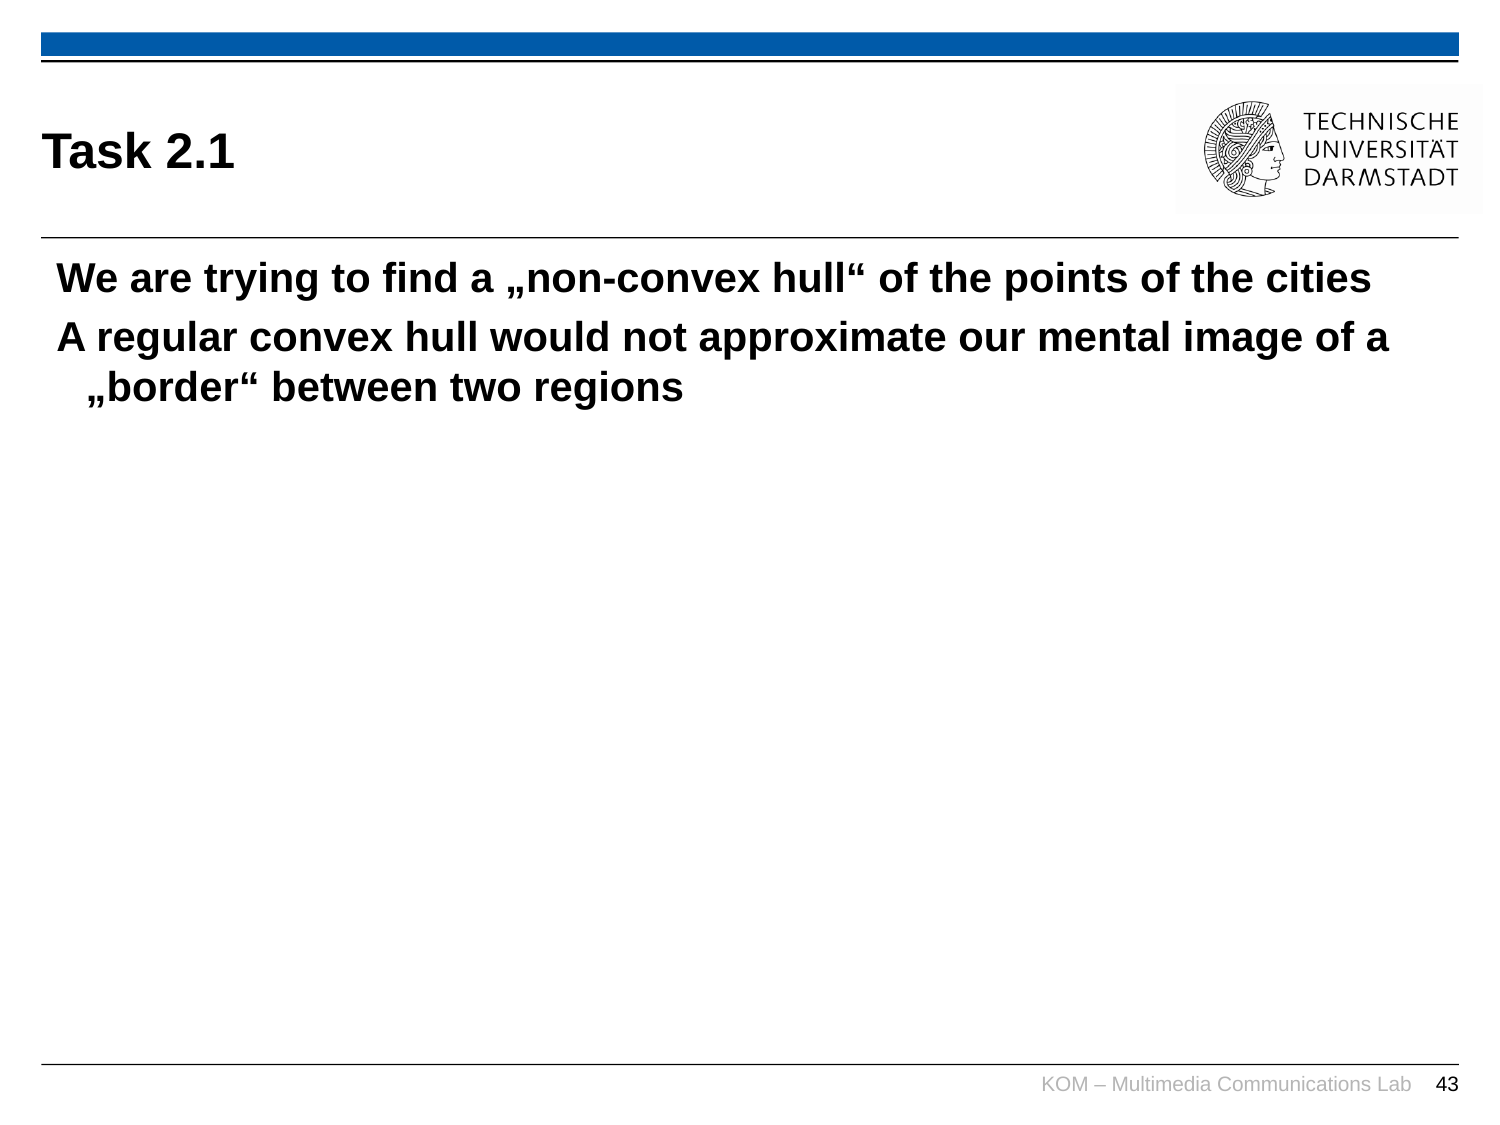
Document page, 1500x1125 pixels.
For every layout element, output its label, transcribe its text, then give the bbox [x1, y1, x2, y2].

list We are trying to find a „non-convex hull“ of the points of the cities A regular convex hull would not approximate our mental image of a „border“ between two regions [41, 243, 1459, 1059]
title Task 2.1 [41, 80, 1170, 218]
picture [1175, 84, 1483, 214]
